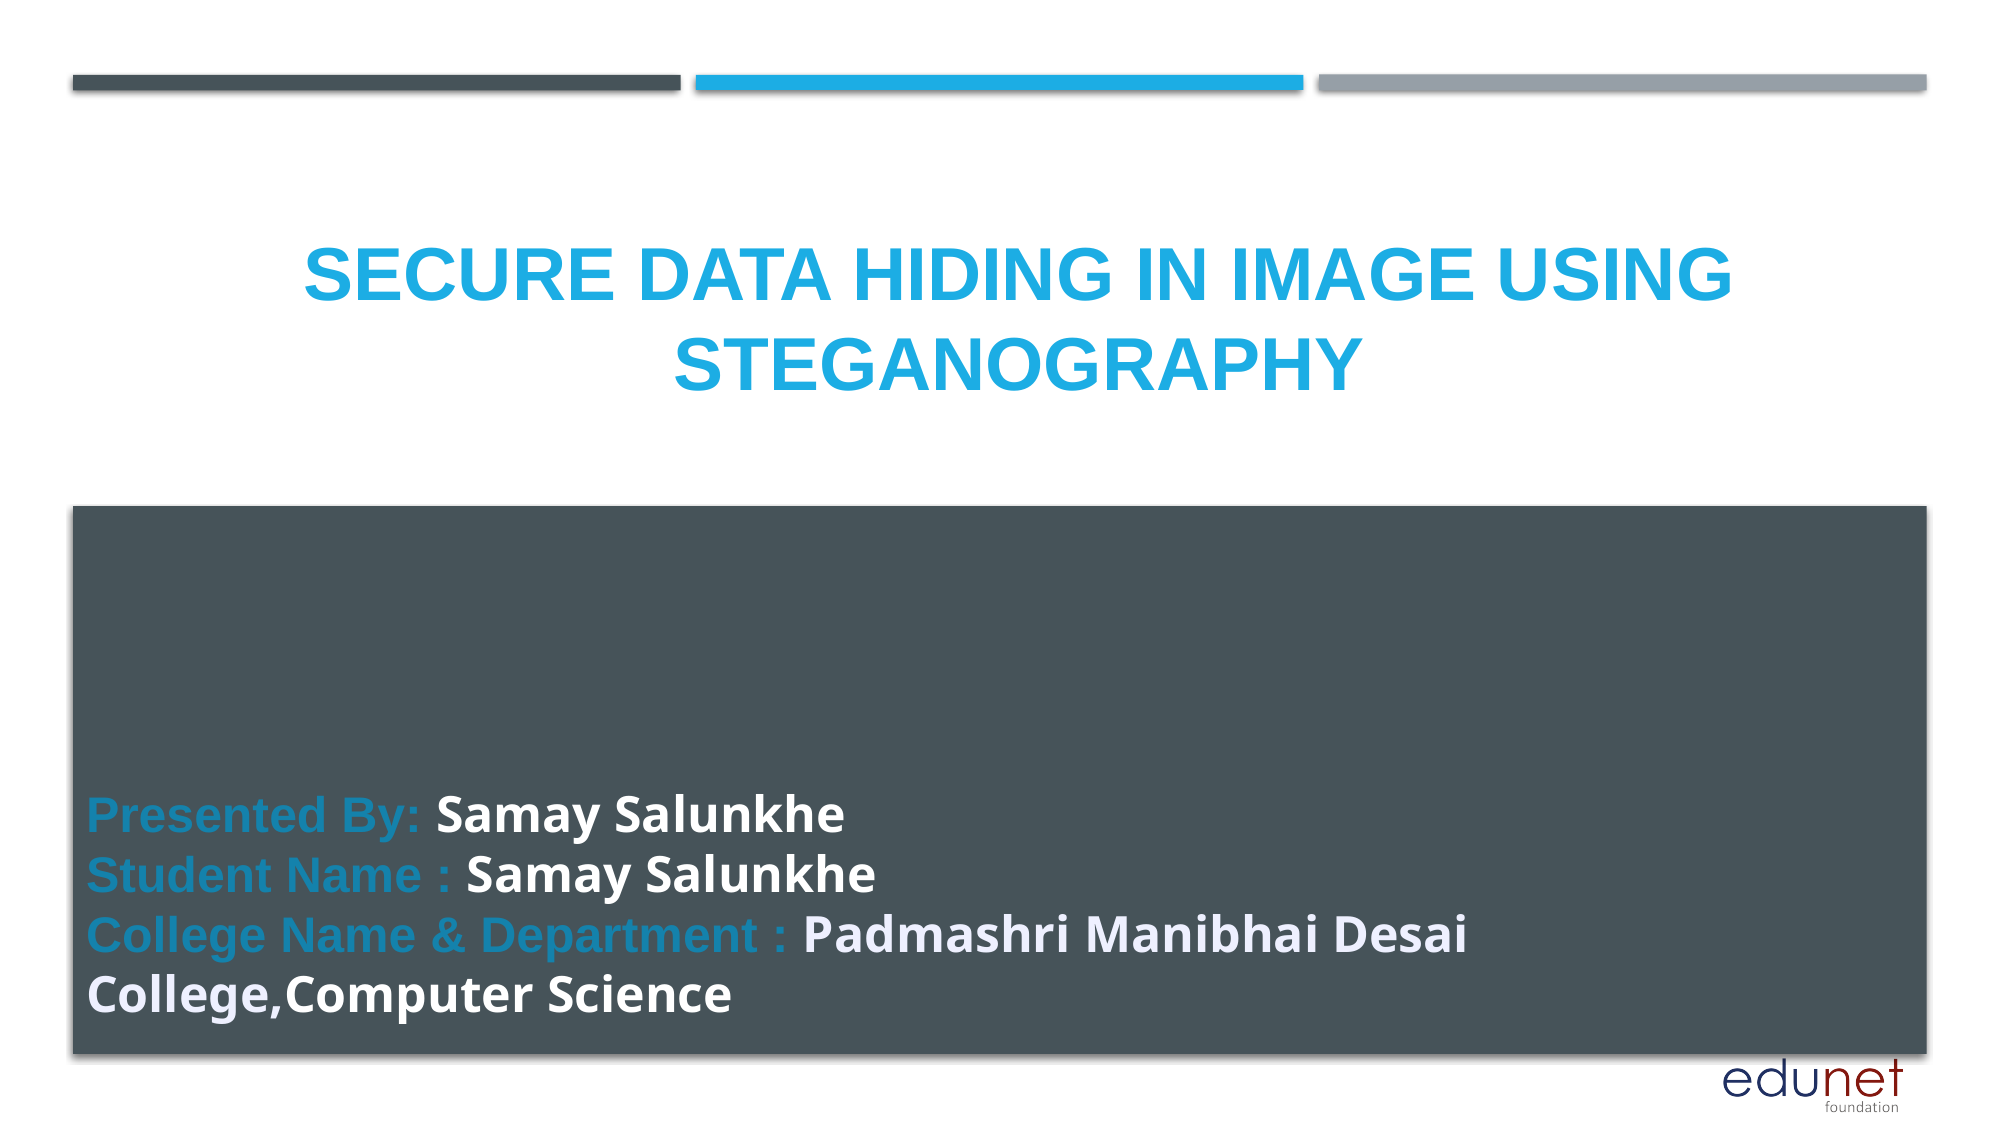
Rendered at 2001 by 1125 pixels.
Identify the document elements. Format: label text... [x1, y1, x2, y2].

title SECURE DATA HIDING IN IMAGE USING STEGANOGRAPHY [192, 167, 1847, 413]
text_box Presented By: Samay Salunkhe Student Name : Samay Salunkhe College Name & Department : Padmashri Manibhai Desai College,Computer Science [70, 774, 1929, 1030]
picture [1719, 1056, 1905, 1116]
